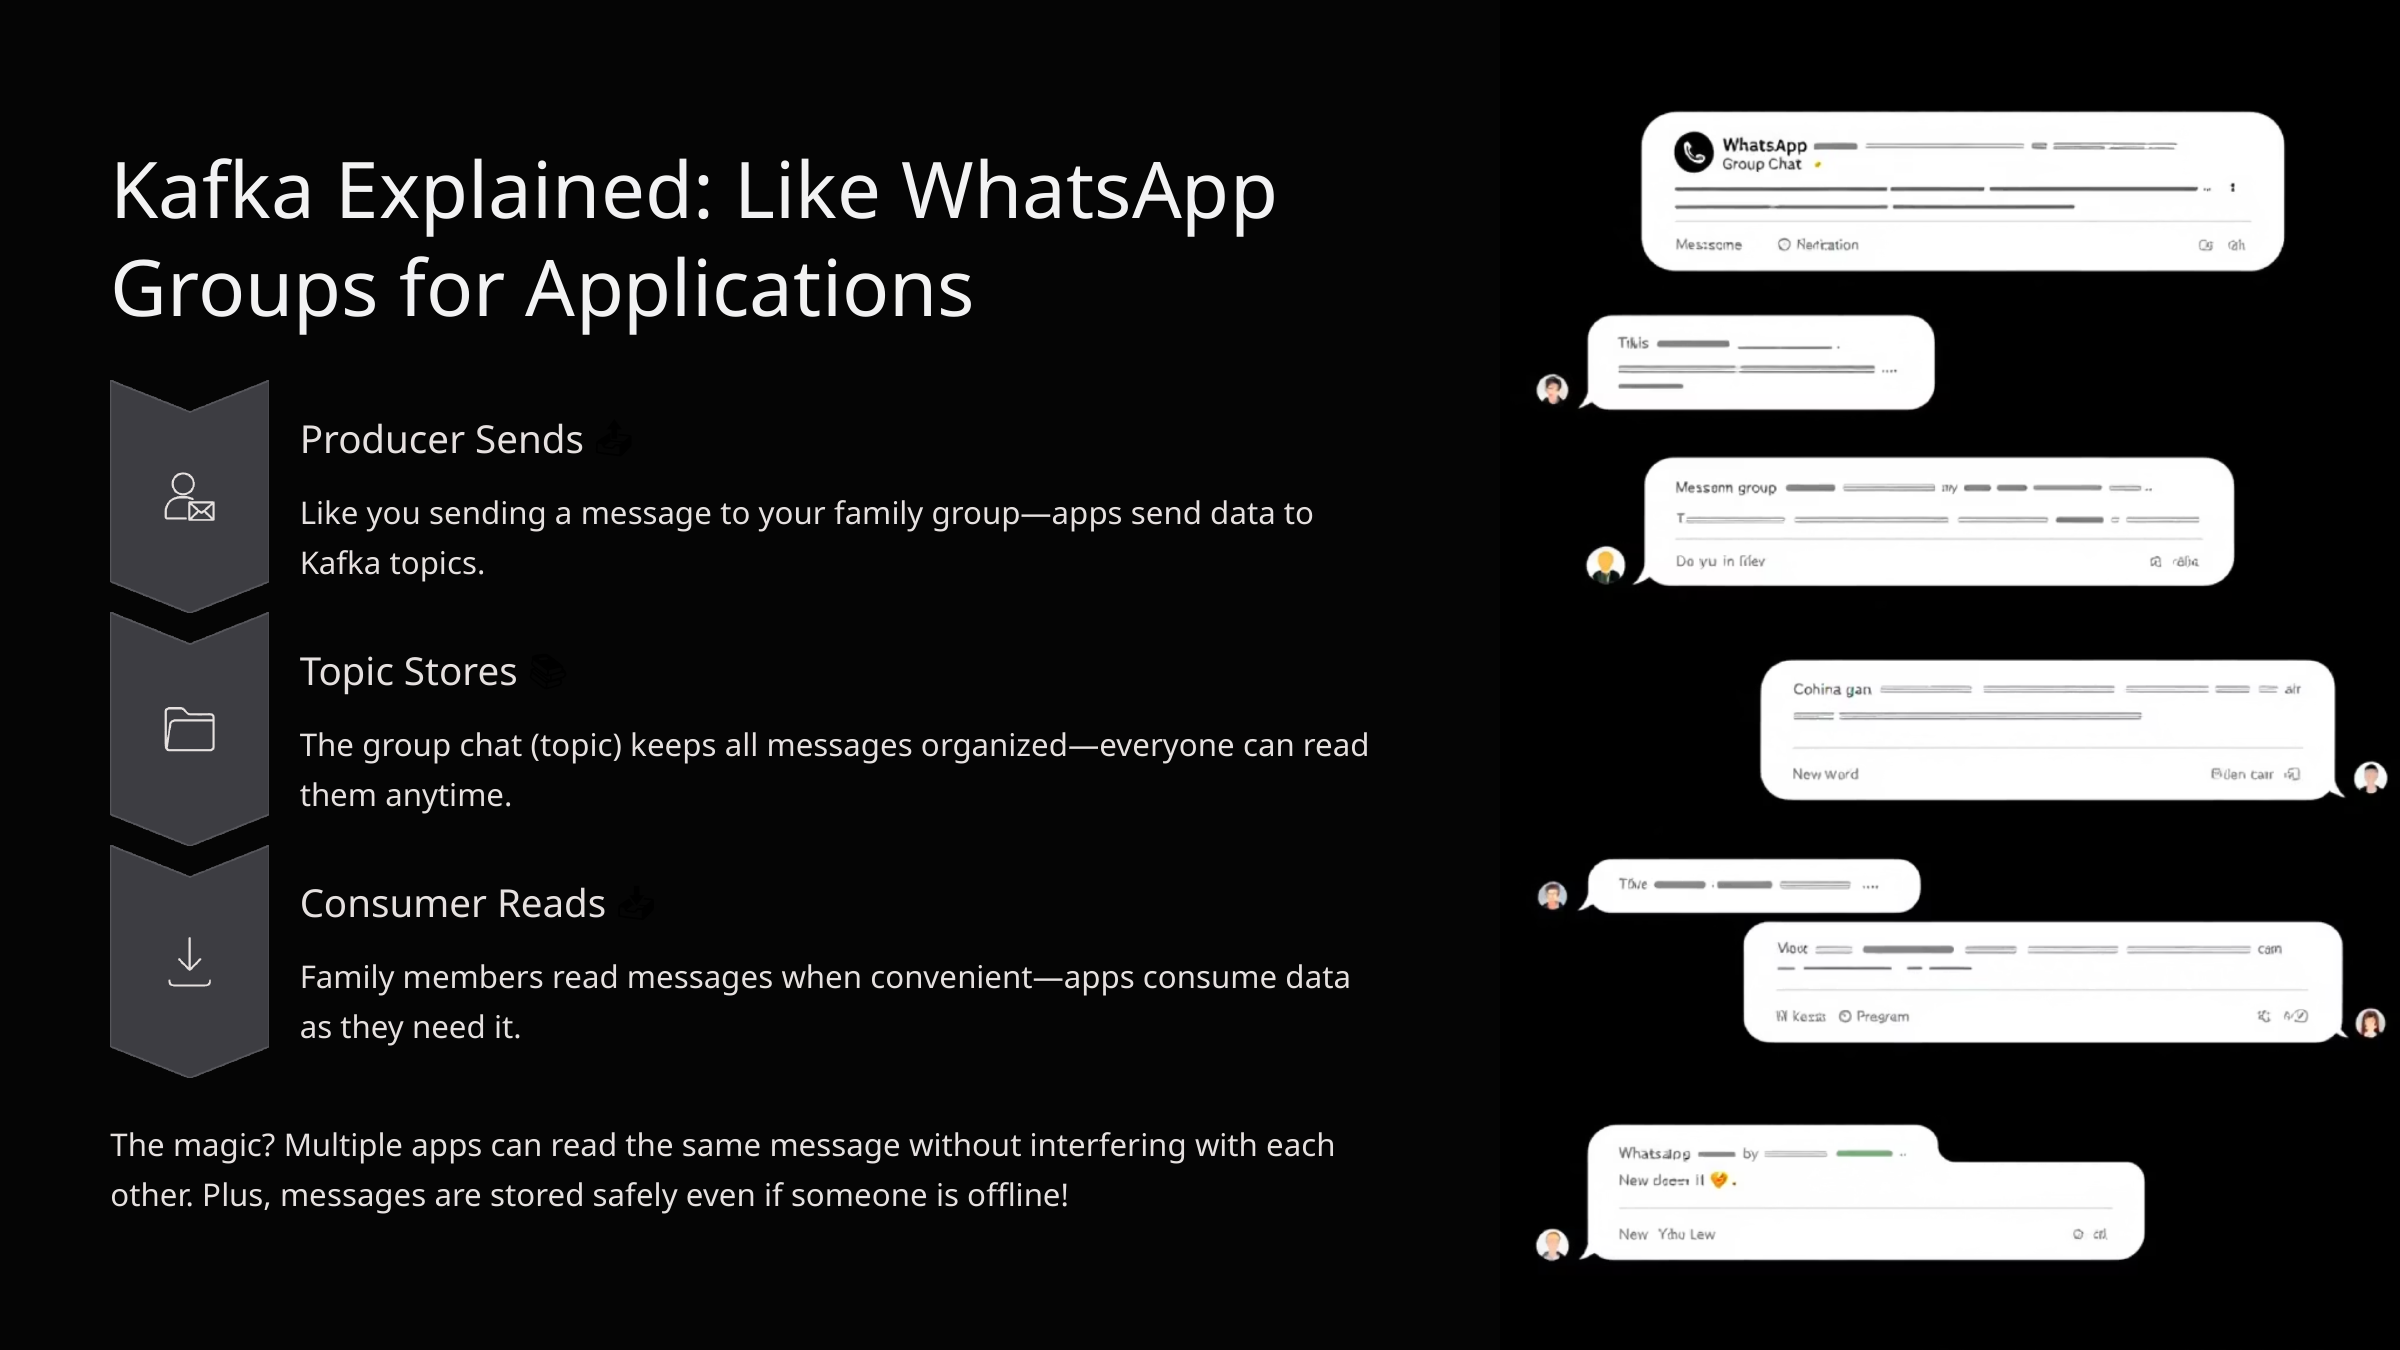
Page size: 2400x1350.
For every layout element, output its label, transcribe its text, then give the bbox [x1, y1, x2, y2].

text_box Family members read messages when convenient—apps consume data as they need it. [299, 944, 1390, 1046]
text_box Kafka Explained: Like WhatsApp Groups for Applications [110, 135, 1390, 334]
text_box Consumer Reads 📥 [299, 876, 697, 926]
text_box Topic Stores 📚 [299, 644, 695, 694]
text_box The magic? Multiple apps can read the same message without interfering with each other. Plus, messages are stored safely even if someone is offline! [110, 1112, 1390, 1214]
text_box Like you sending a message to your family group—apps send data to Kafka topics. [299, 480, 1390, 582]
picture [110, 380, 269, 1078]
picture [1499, 0, 2400, 1350]
text_box Producer Sends 📤 [299, 412, 695, 462]
text_box The group chat (topic) keeps all messages organized—everyone can read them anytime. [299, 712, 1390, 814]
